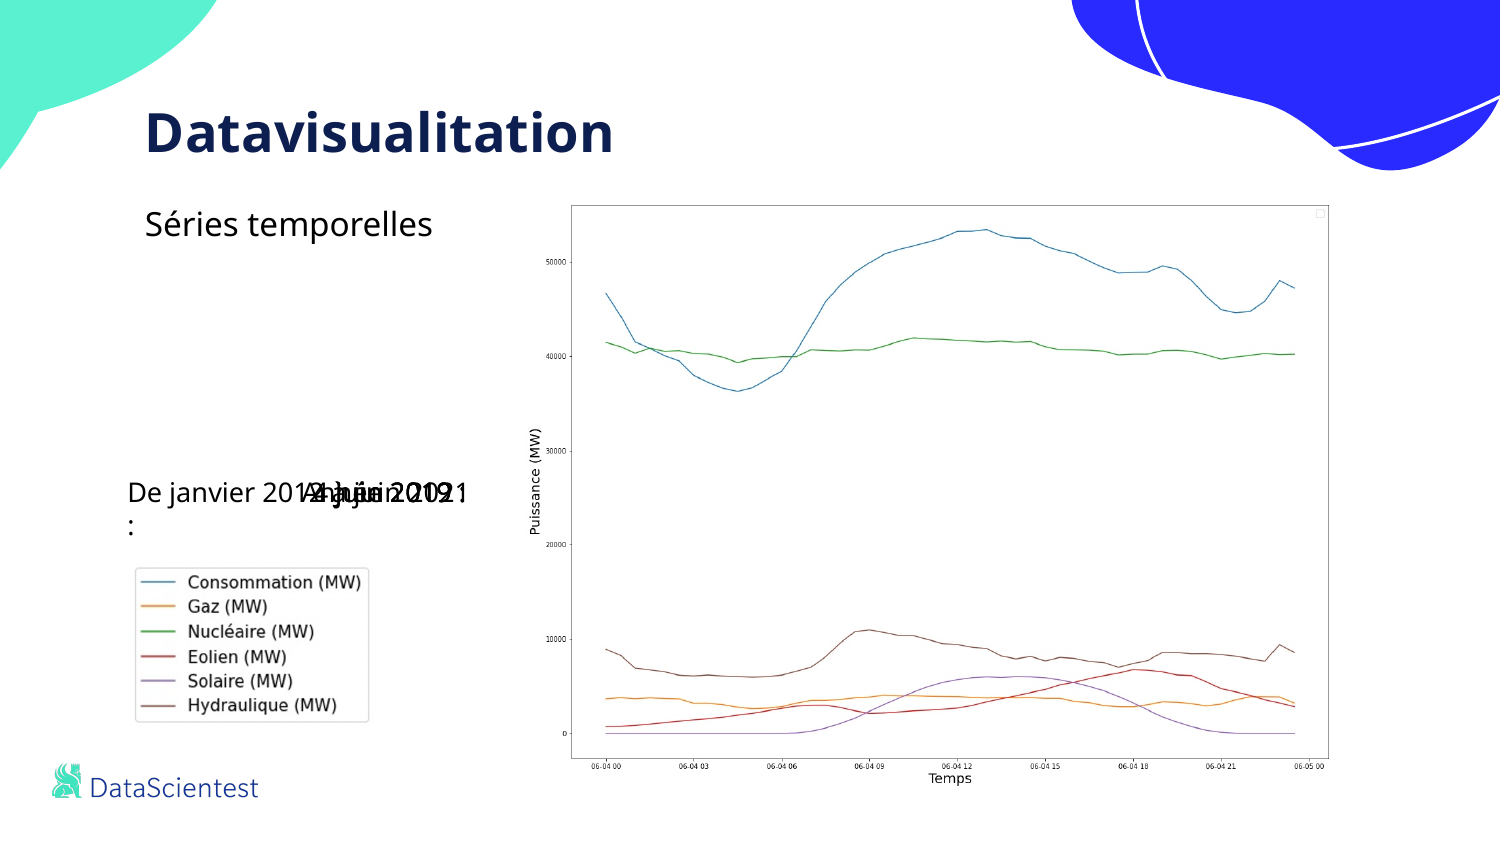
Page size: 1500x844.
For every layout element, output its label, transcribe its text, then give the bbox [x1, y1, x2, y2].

text_box 4 juin 2019 : [107, 460, 482, 524]
text_box Séries temporelles [130, 188, 459, 259]
picture [518, 181, 1350, 804]
text_box De janvier 2012 à juin 2021 : [112, 460, 487, 556]
picture [52, 763, 258, 798]
picture [129, 563, 374, 727]
title Datavisualitation [130, 83, 1098, 173]
